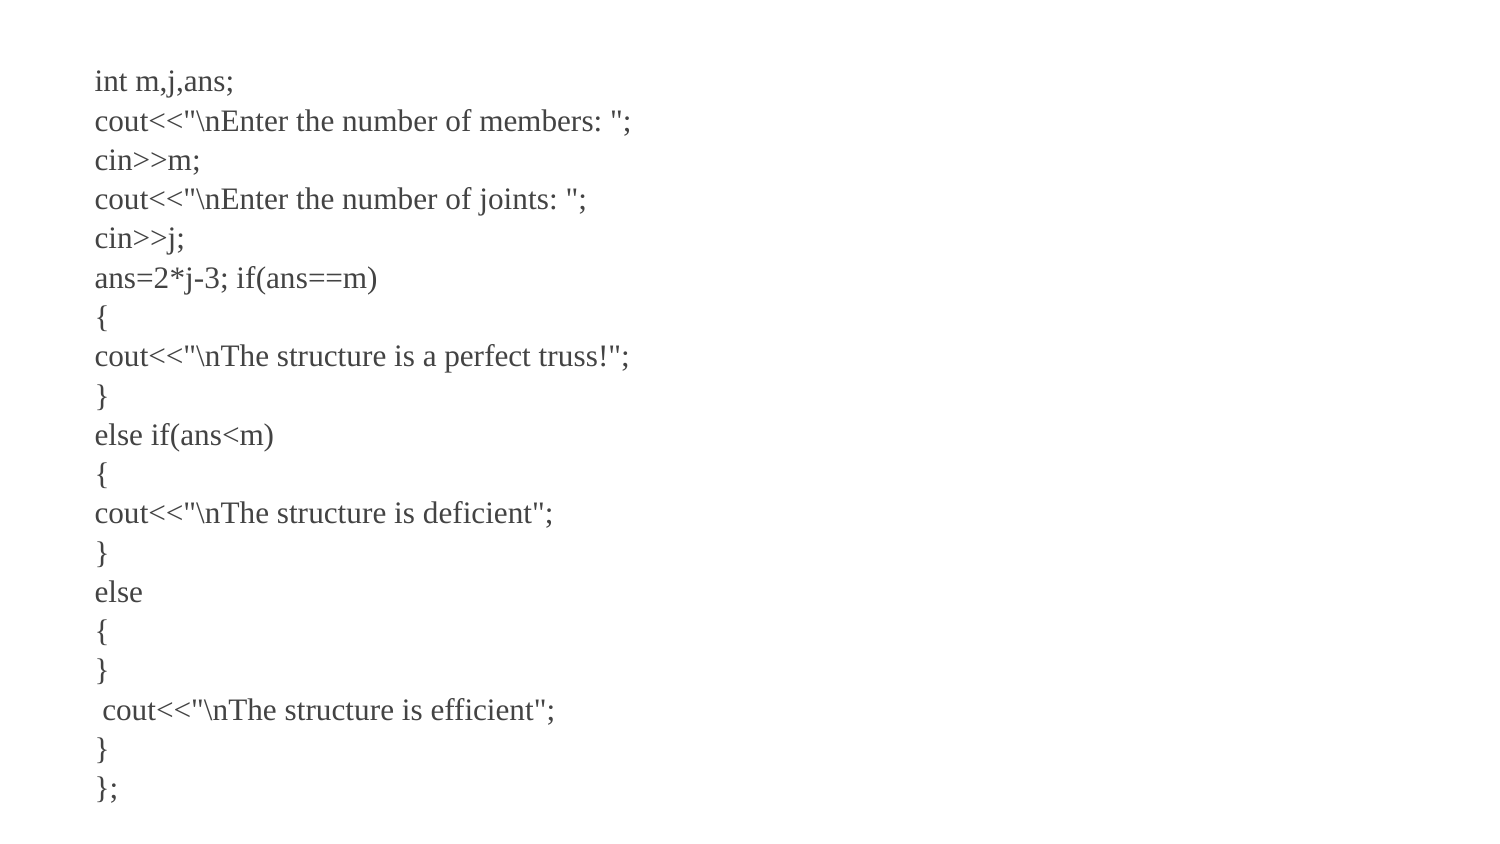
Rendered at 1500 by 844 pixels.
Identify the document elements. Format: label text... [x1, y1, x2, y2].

text_box int m,j,ans; cout<<"\nEnter the number of members: "; cin>>m; cout<<"\nEnter the number of joints: "; cin>>j; ans=2*j-3; if(ans==m) { cout<<"\nThe structure is a perfect truss!"; } else if(ans<m) { cout<<"\nThe structure is deficient"; } else { } cout<<"\nThe structure is efficient"; } }; [79, 43, 1242, 844]
